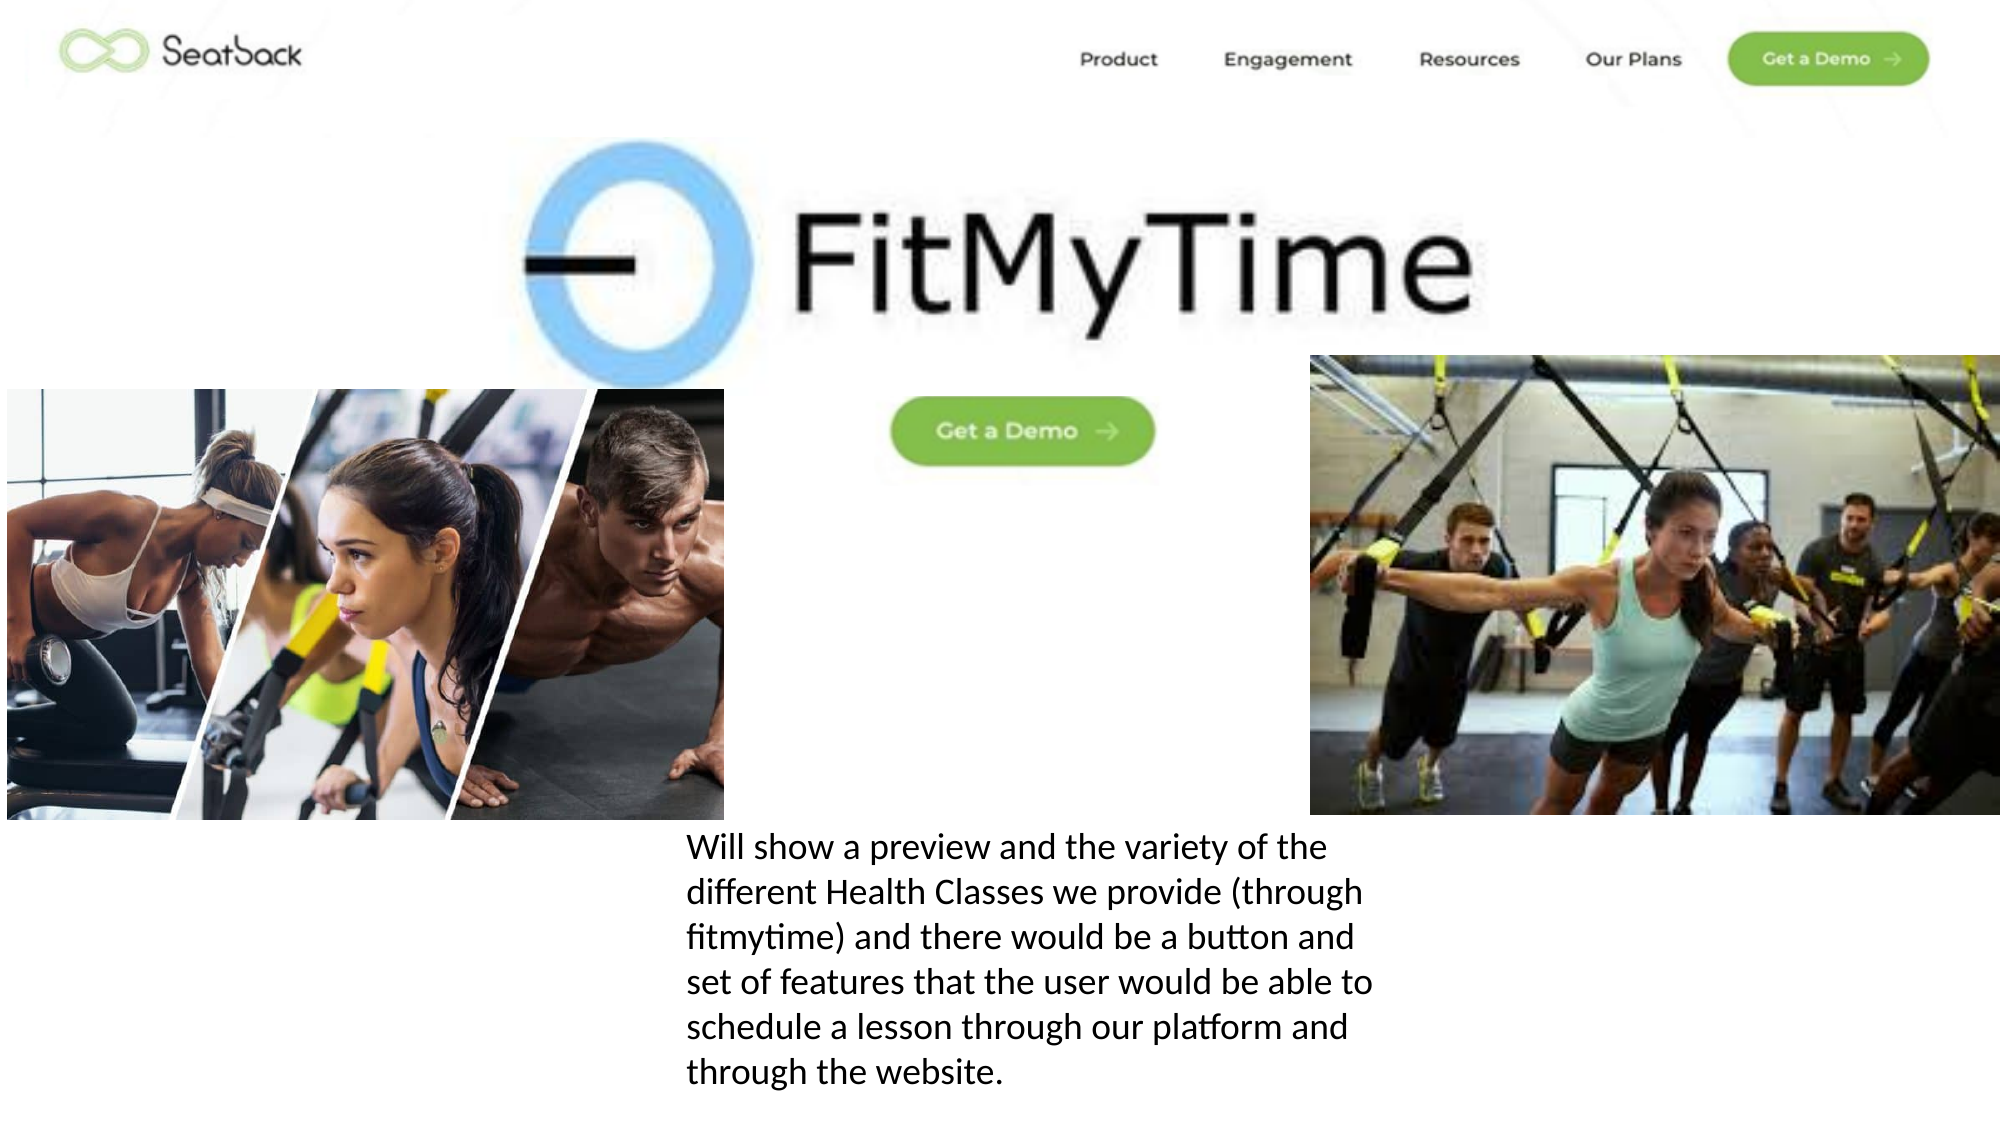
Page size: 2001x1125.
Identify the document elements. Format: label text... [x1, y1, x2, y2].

text_box Will show a preview and the variety of the different Health Classes we provide (through fitmytime) and there would be a button and set of features that the user would be able to schedule a lesson through our platform and through the website. [671, 814, 1407, 1100]
picture [0, 0, 2000, 820]
